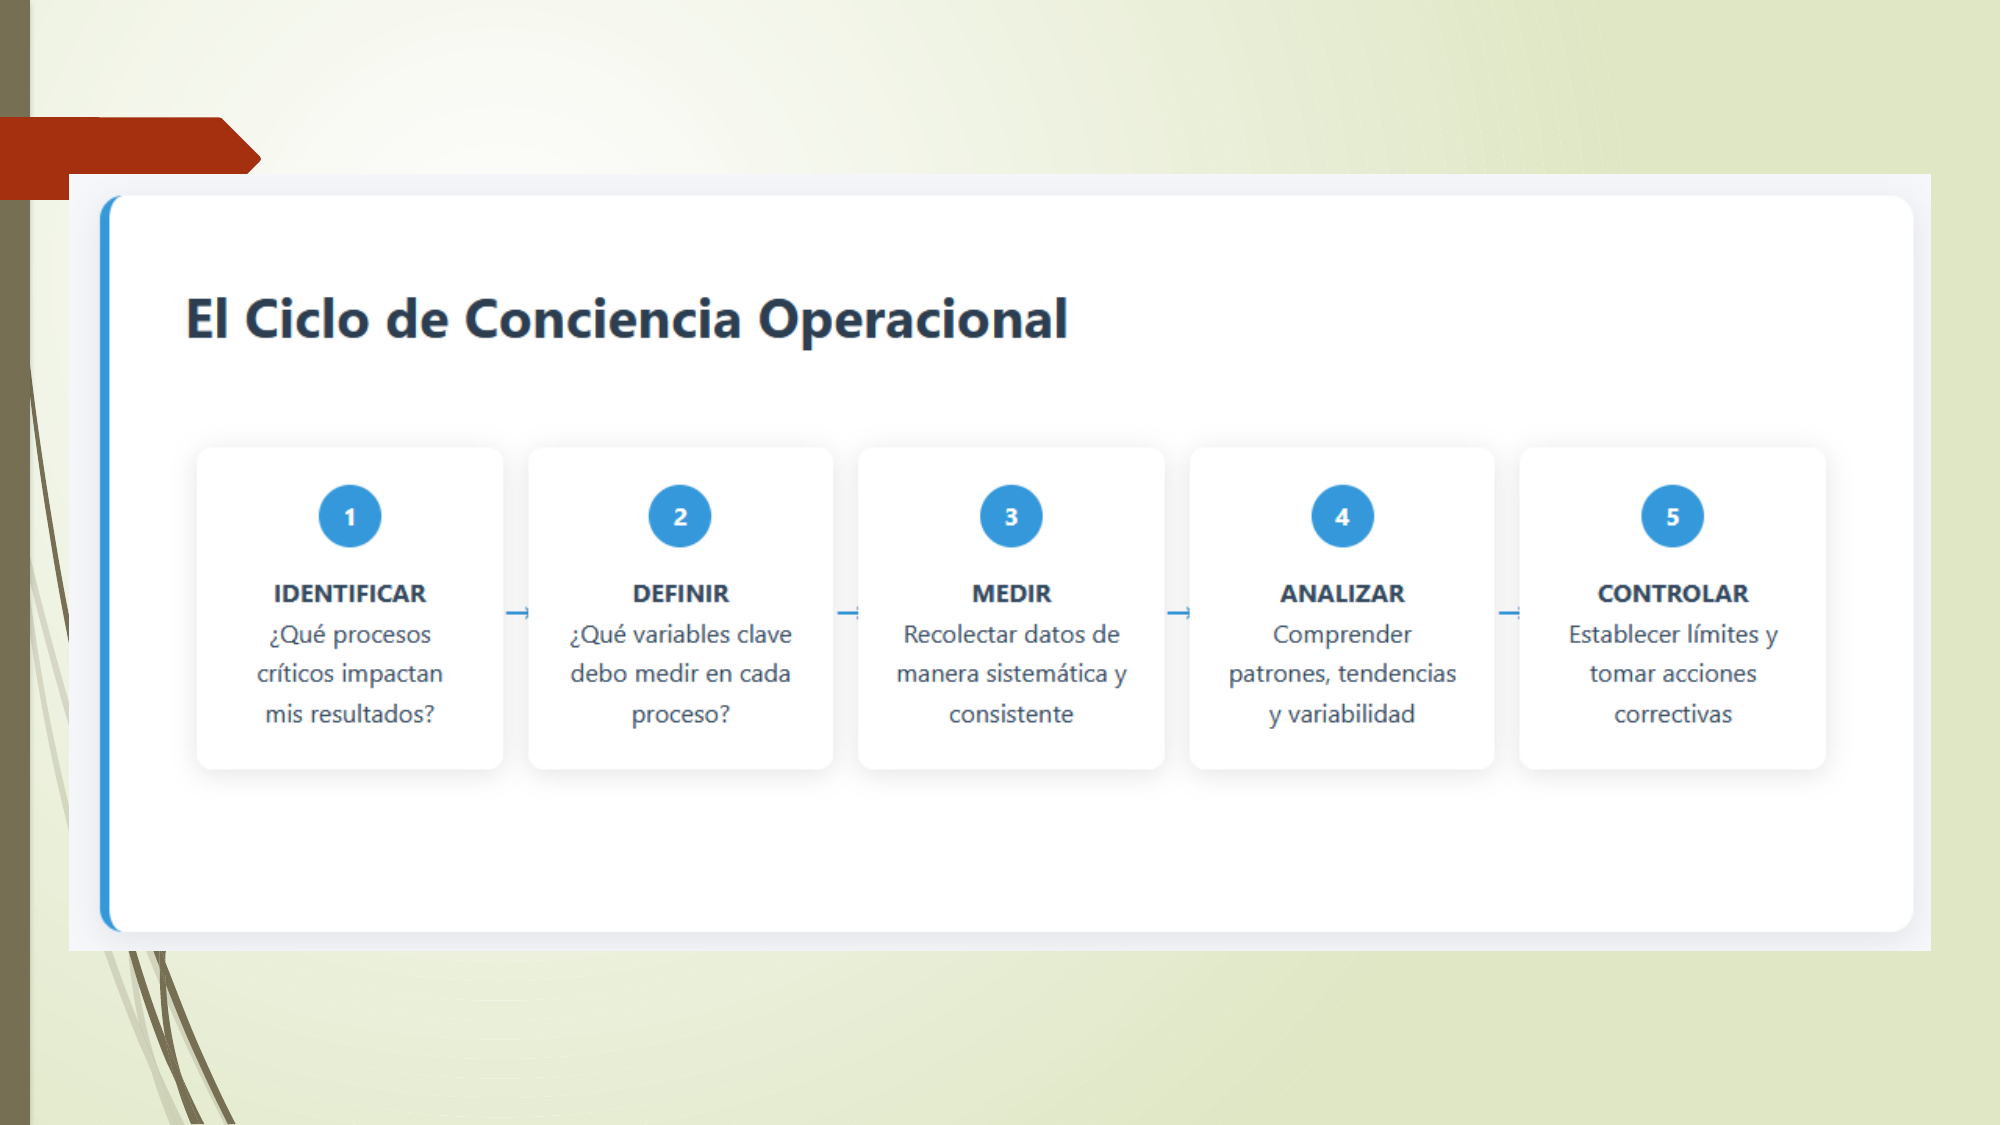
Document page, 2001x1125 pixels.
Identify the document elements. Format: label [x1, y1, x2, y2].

picture [69, 173, 1931, 951]
